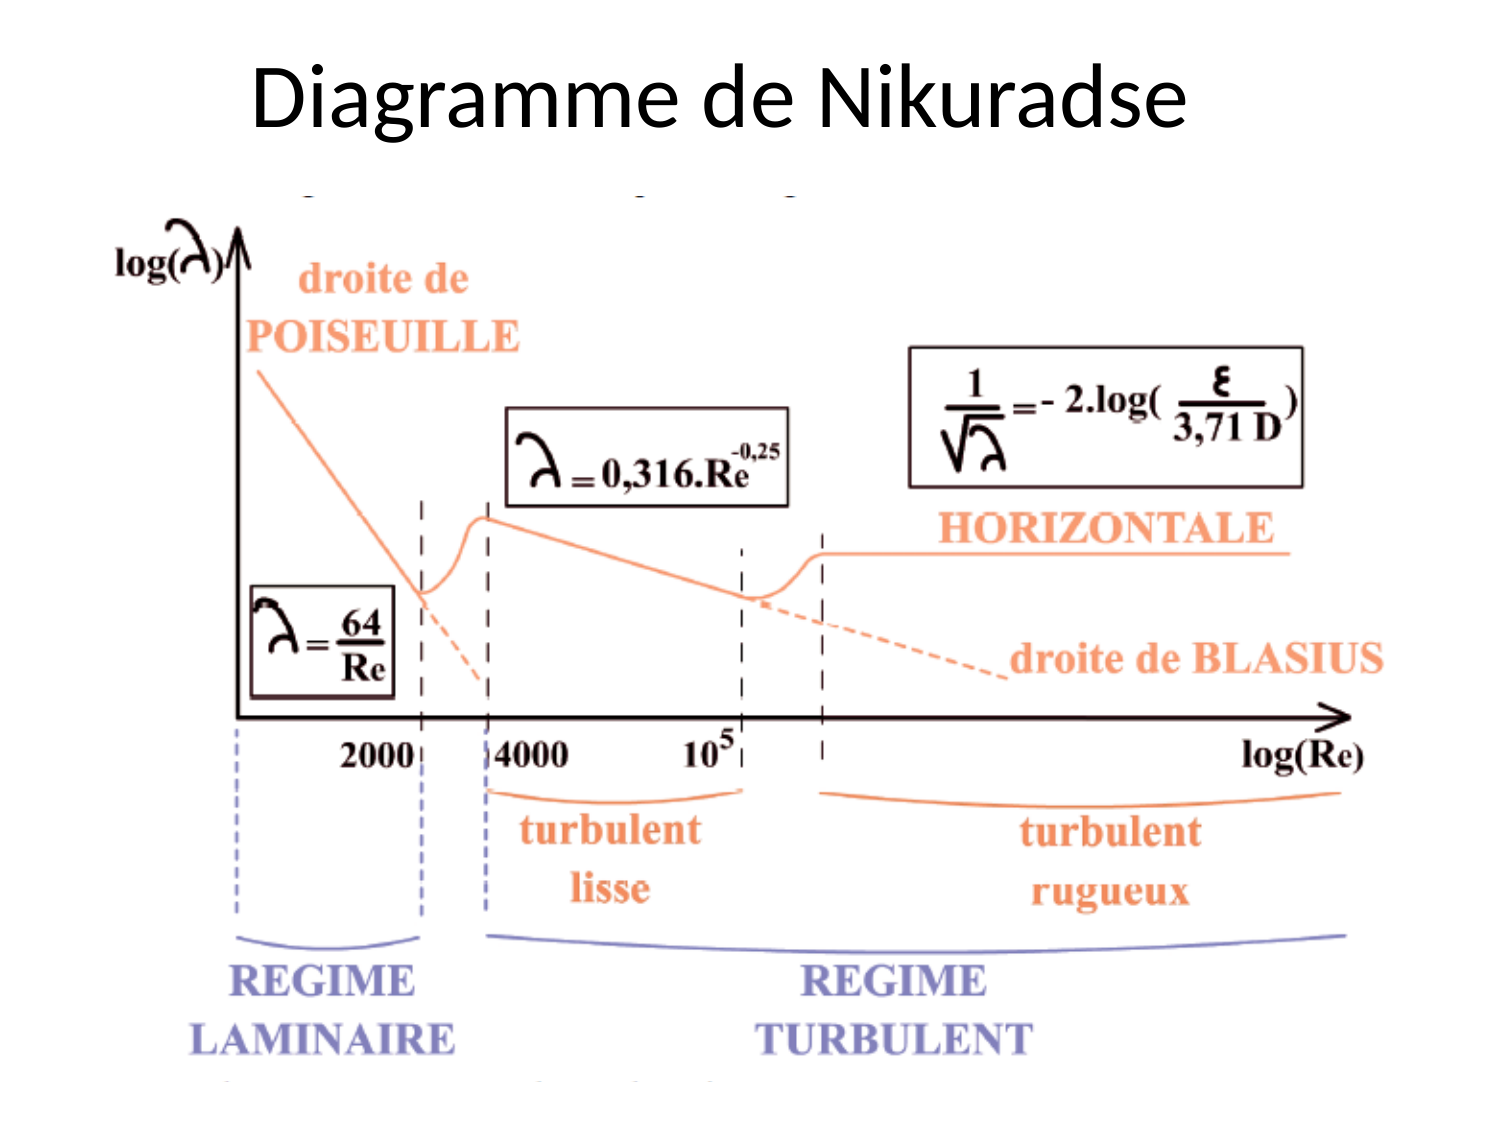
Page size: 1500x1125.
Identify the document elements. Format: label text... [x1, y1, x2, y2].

title Diagramme de Nikuradse [0, 0, 1471, 185]
picture [52, 196, 1461, 1082]
